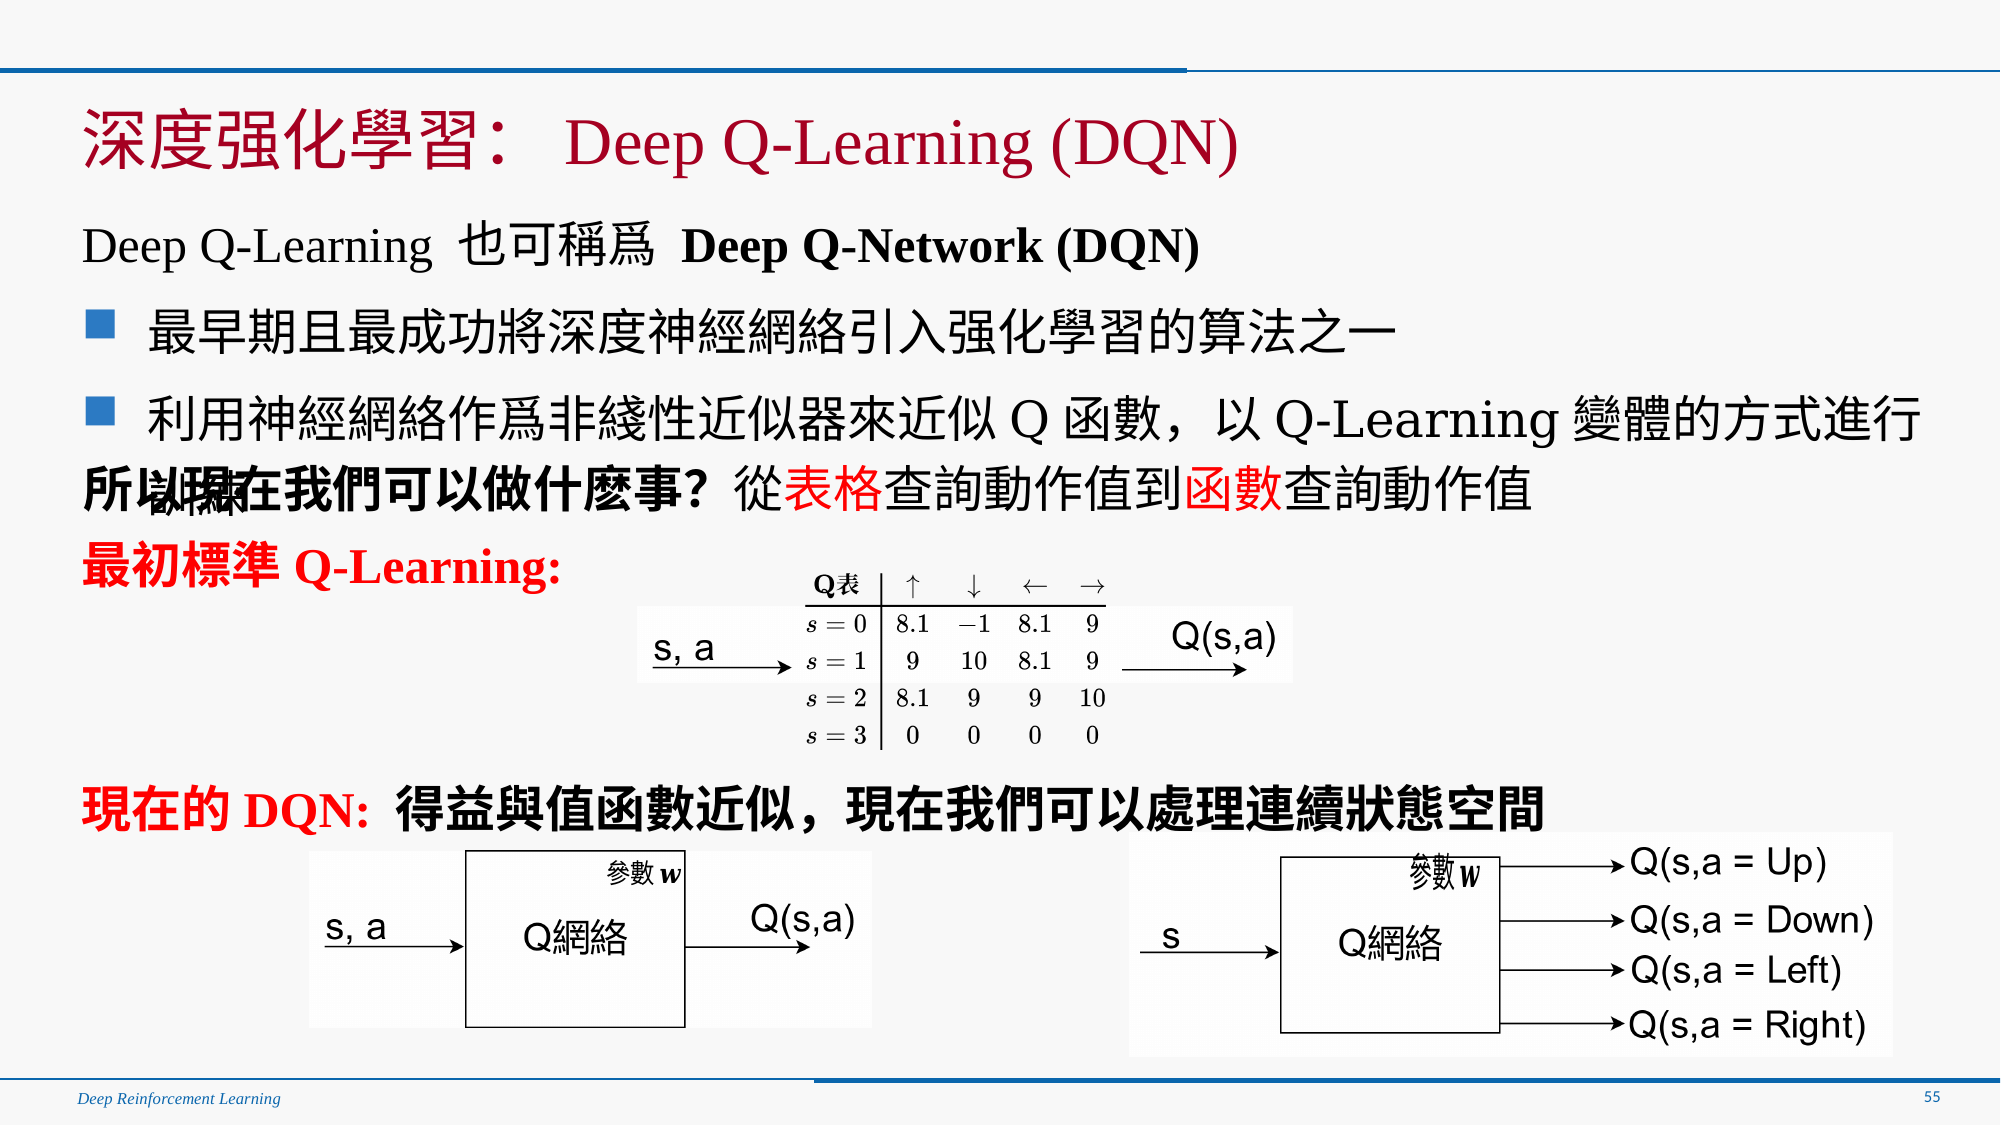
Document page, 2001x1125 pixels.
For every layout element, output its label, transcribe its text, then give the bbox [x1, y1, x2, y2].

picture [1128, 831, 1893, 1057]
list Deep Q-Learning 也可稱爲 Deep Q-Network (DQN) 最早期且最成功將深度神經網絡引入强化學習的算法之一 利用神經網絡作爲非綫性近似器來近似Q函數，以Q-Learning變體的方式進行訓練 [66, 190, 1950, 450]
picture [308, 850, 872, 1028]
text_box 最初標準Q-Learning: [66, 525, 1934, 826]
list 深度强化學習：Deep Q-Learning (DQN) [66, 97, 1931, 178]
picture [636, 569, 1293, 754]
slide_number 55 [1890, 1078, 1974, 1111]
text_box 現在的DQN: 得益與值函數近似，現在我們可以處理連續狀態空間 [66, 770, 1633, 846]
text_box 所以現在我們可以做什麽事？從表格查詢動作值到函數查詢動作值 [68, 449, 1688, 525]
